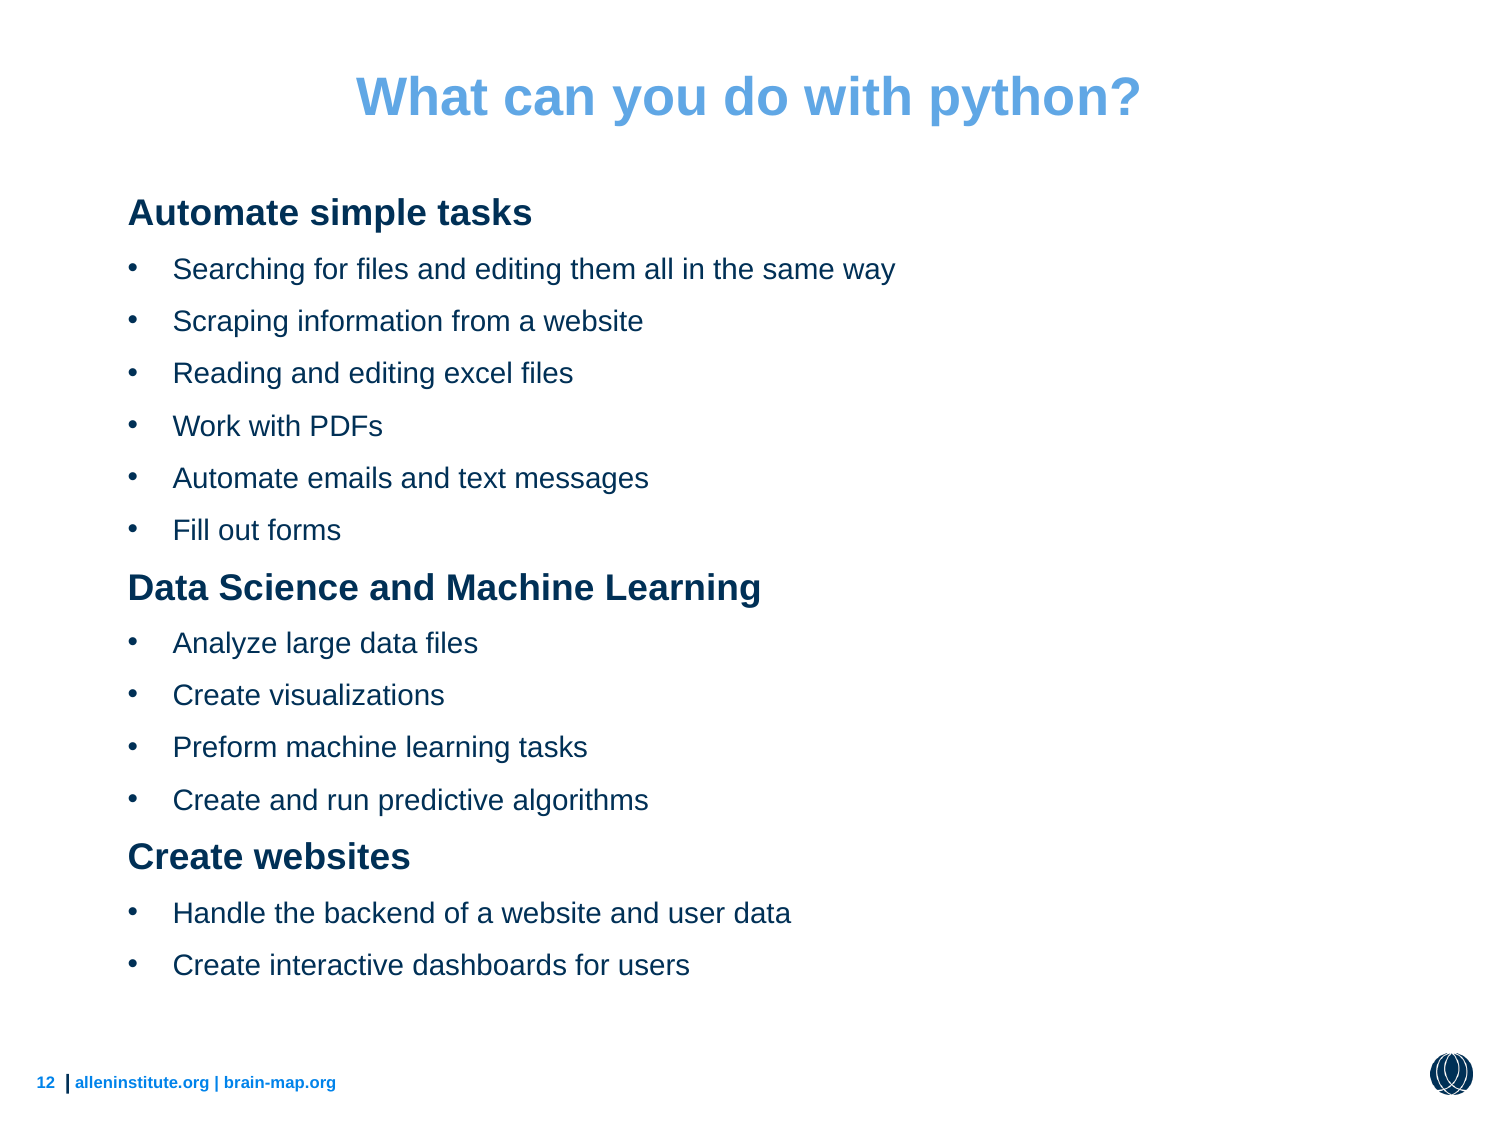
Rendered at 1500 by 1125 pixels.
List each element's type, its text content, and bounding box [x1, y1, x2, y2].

footer alleninstitute.org | brain-map.org [75, 1061, 1374, 1093]
list Automate simple tasks Searching for files and editing them all in the same way Scraping information from a website Reading and editing excel files Work with PDFs Automate emails and text messages Fill out forms Data Science and Machine Learning Analyze large data files Create visualizations Preform machine learning tasks Create and run predictive algorithms Create websites Handle the backend of a website and user data Create interactive dashboards for users [112, 181, 1388, 992]
title What can you do with python? [112, 42, 1388, 146]
picture [1430, 1053, 1473, 1095]
slide_number 12 [6, 1061, 56, 1093]
